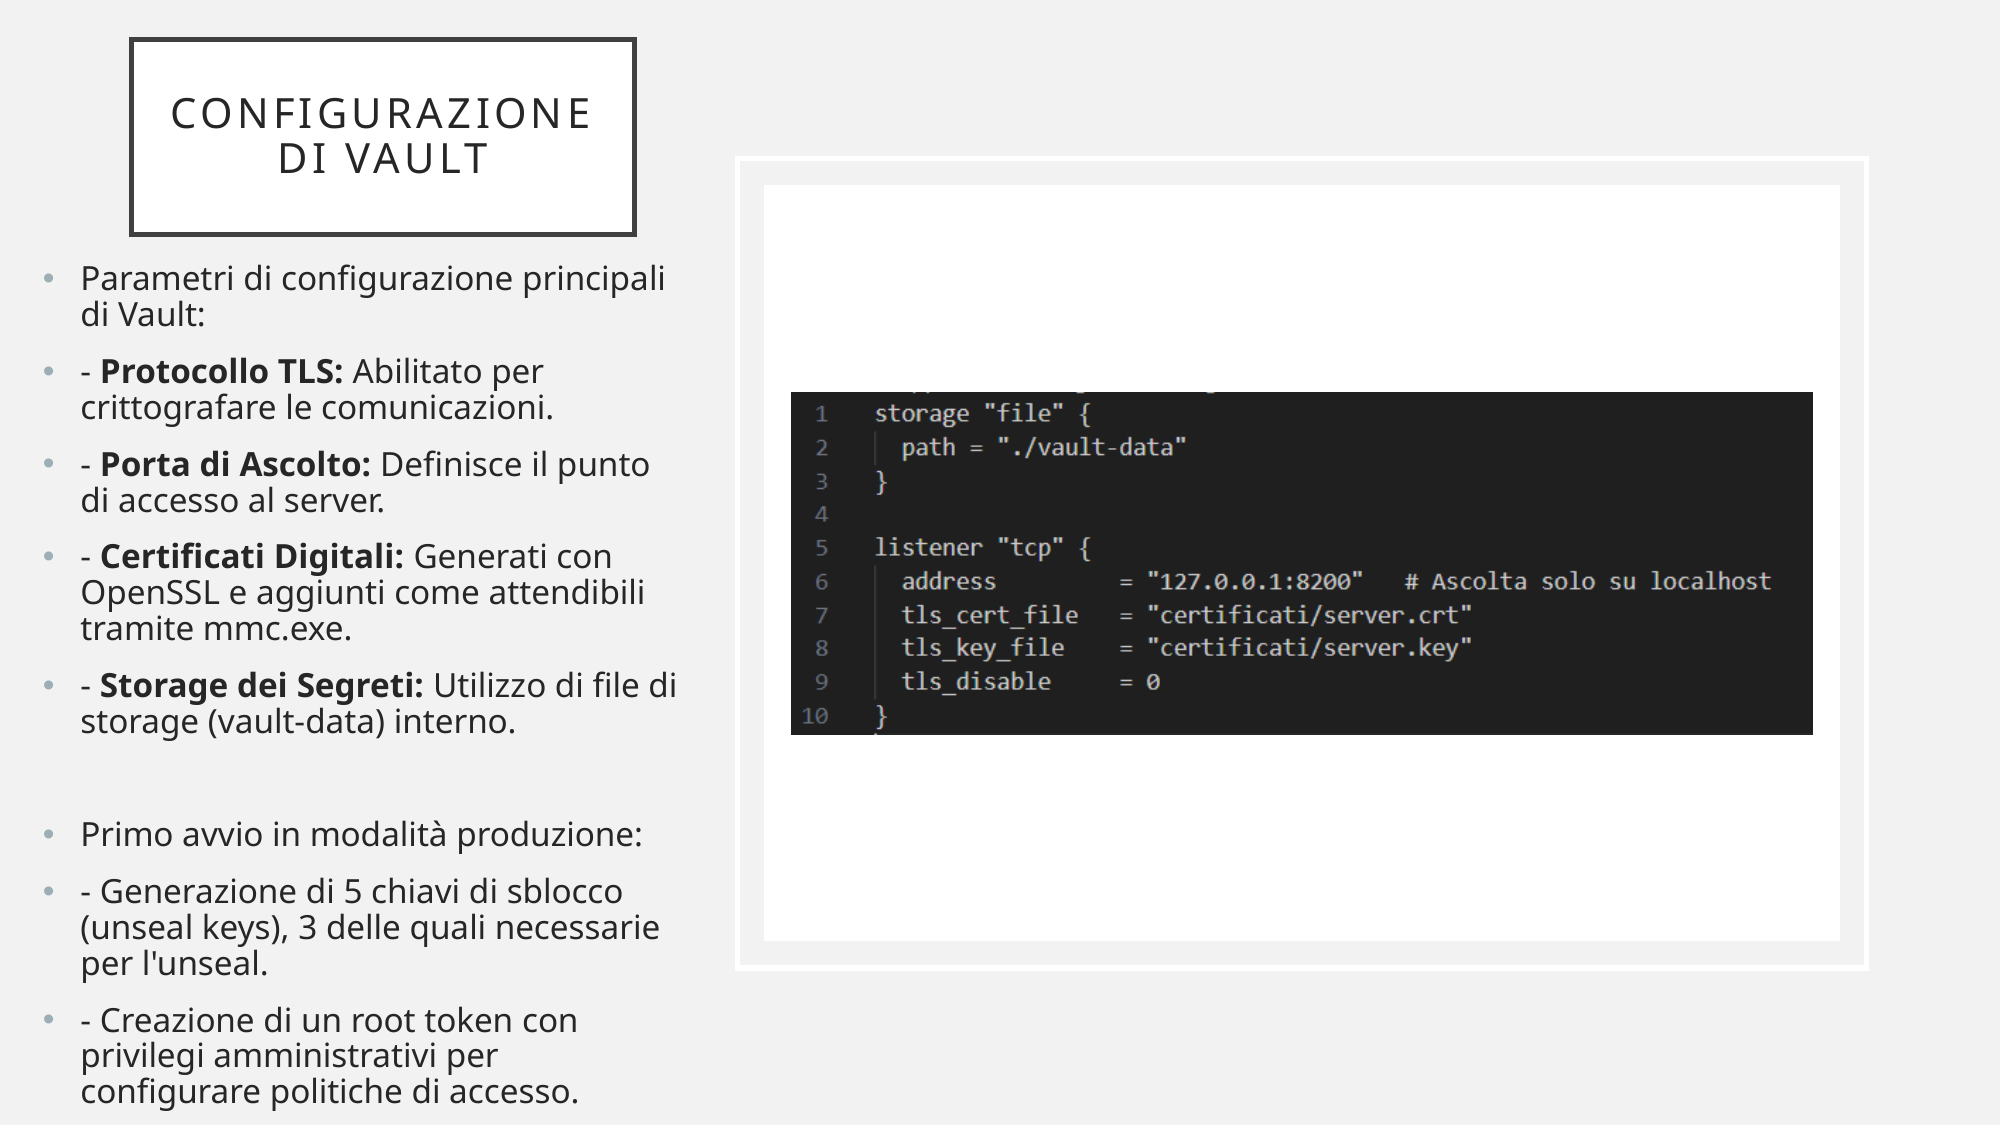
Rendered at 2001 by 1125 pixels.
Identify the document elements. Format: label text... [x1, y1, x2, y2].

text_box [763, 184, 1841, 942]
picture [791, 392, 1813, 735]
title Configurazione di Vault [129, 37, 637, 237]
text_box [736, 157, 1868, 969]
list Parametri di configurazione principali di Vault: - Protocollo TLS: Abilitato per crittografare le comunicazioni. - Porta di Ascolto: Definisce il punto di accesso al server. - Certificati Digitali: Generati con OpenSSL e aggiunti come attendibili tramite mmc.exe. - Storage dei Segreti: Utilizzo di file di storage (vault-data) interno. Primo avvio in modalità produzione: - Generazione di 5 chiavi di sblocco (unseal keys), 3 delle quali necessarie per l'unseal. - Creazione di un root token con privilegi amministrativi per configurare politiche di accesso. [27, 254, 699, 1086]
